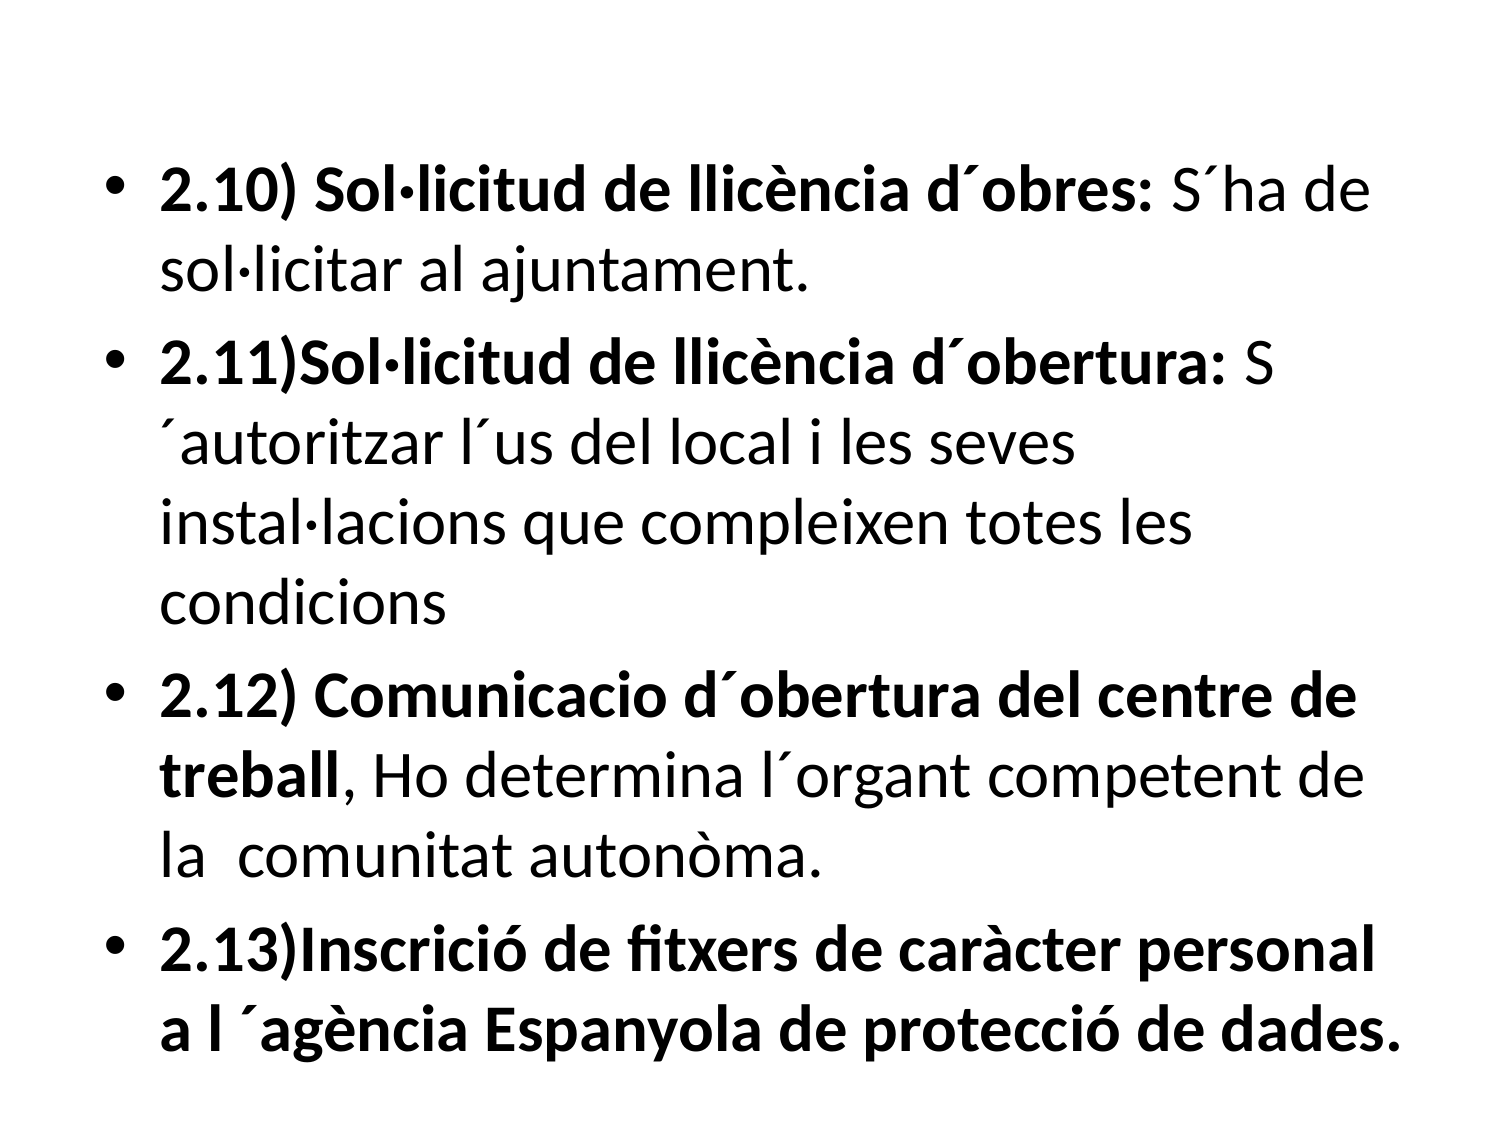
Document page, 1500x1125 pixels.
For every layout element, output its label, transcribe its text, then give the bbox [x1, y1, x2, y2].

list 2.10) Sol·licitud de llicència d´obres: S´ha de sol·licitar al ajuntament. 2.11)Sol·licitud de llicència d´obertura: S´autoritzar l´us del local i les seves instal·lacions que compleixen totes les condicions 2.12) Comunicacio d´obertura del centre de treball, Ho determina l´organt competent de la comunitat autonòma. 2.13)Inscrició de fitxers de caràcter personal a l ´agència Espanyola de protecció de dades. [88, 137, 1439, 875]
